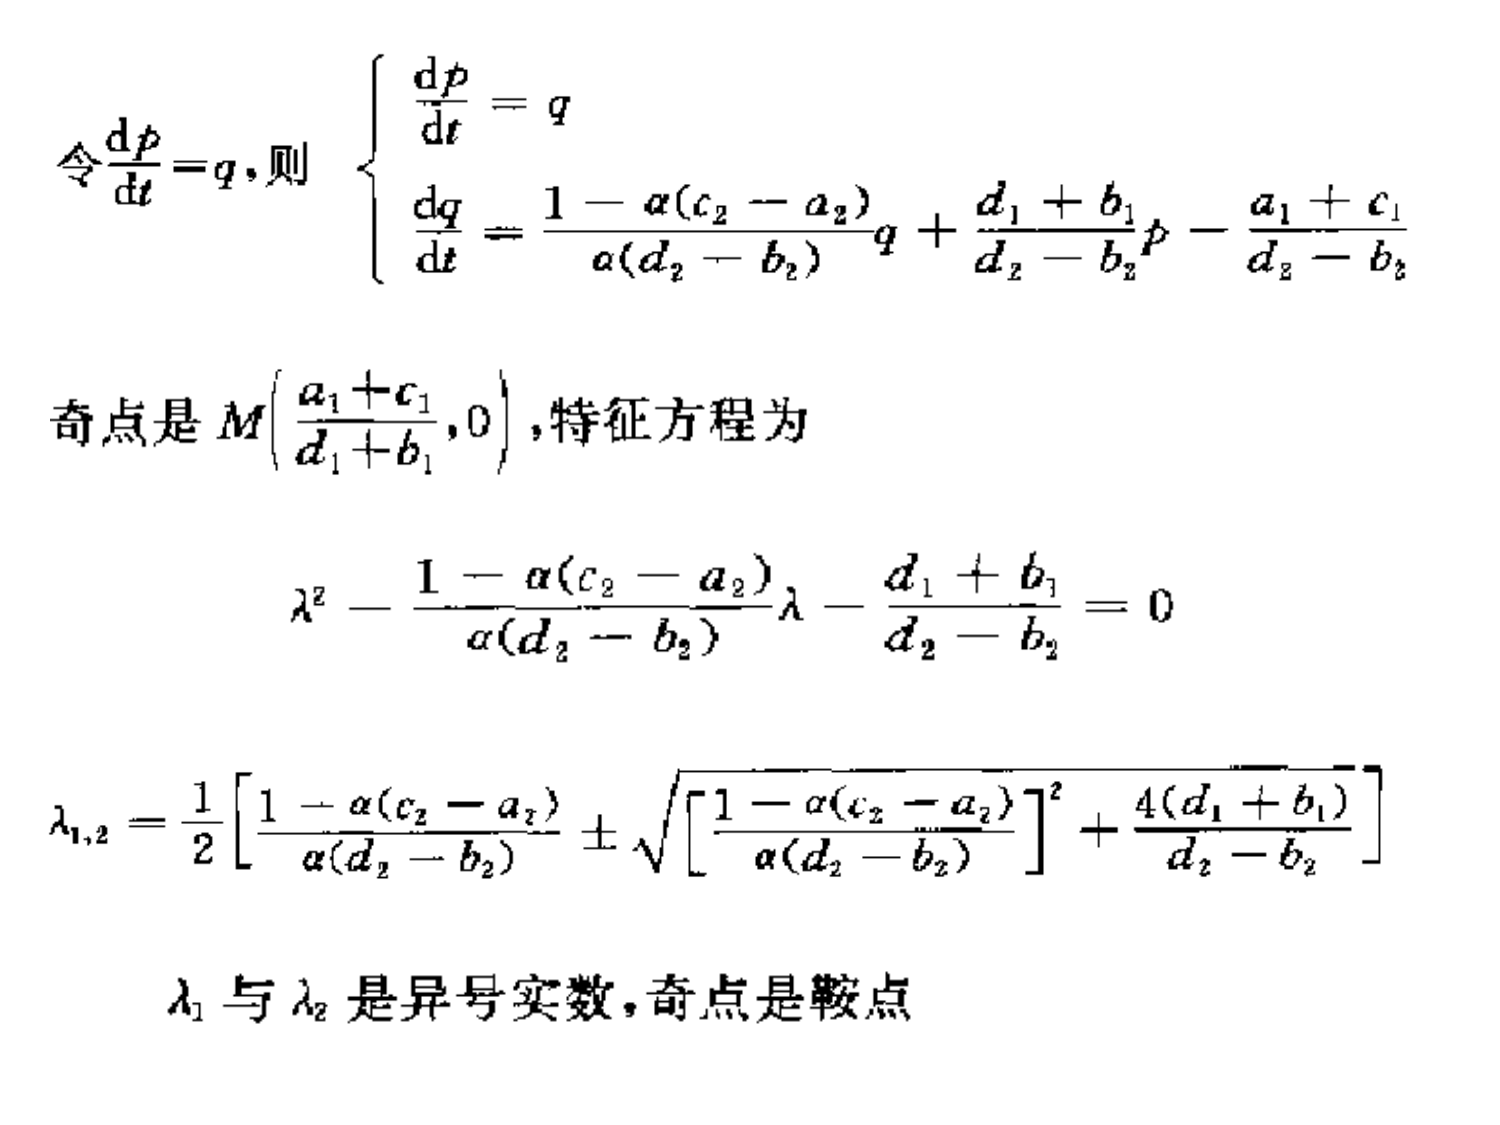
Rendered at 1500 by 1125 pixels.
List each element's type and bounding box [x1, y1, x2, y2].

picture [274, 537, 1188, 671]
picture [49, 362, 813, 479]
picture [49, 112, 313, 216]
picture [37, 749, 1388, 888]
picture [349, 49, 1413, 296]
picture [149, 962, 926, 1033]
